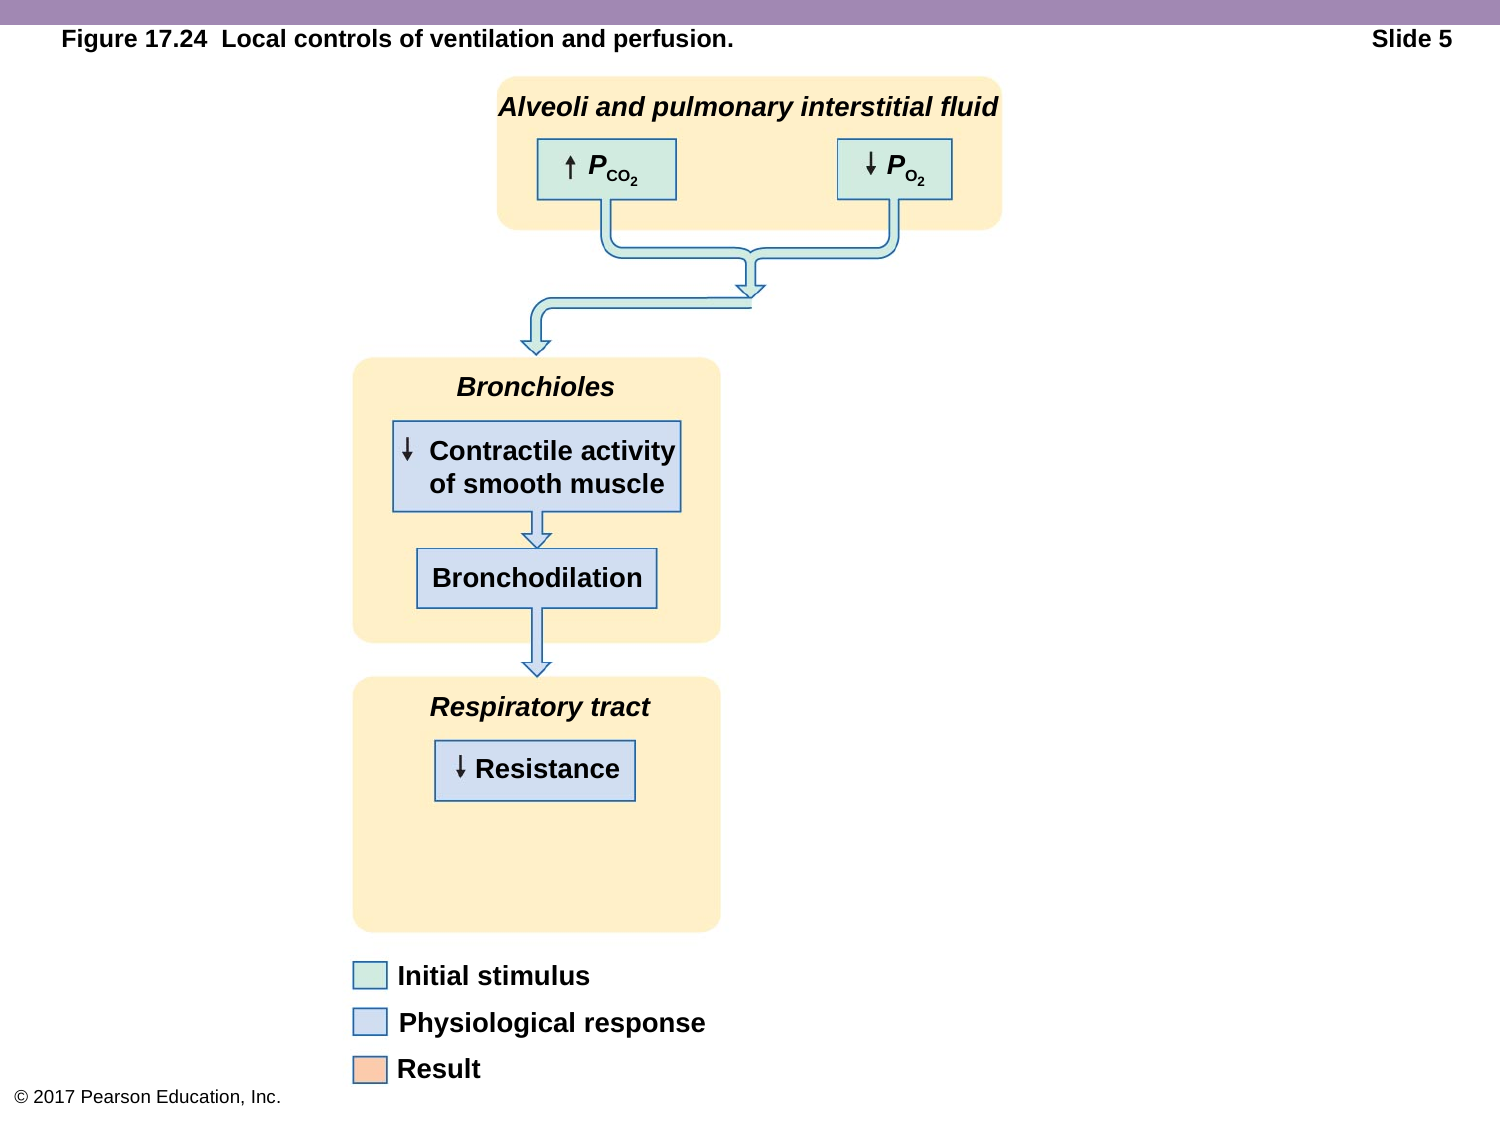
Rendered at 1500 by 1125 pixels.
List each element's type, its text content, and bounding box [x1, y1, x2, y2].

title Figure 17.24 Local controls of ventilation and perfusion. [46, 14, 1500, 61]
picture [342, 66, 1158, 1087]
text_box Slide 5 [1357, 15, 1468, 60]
